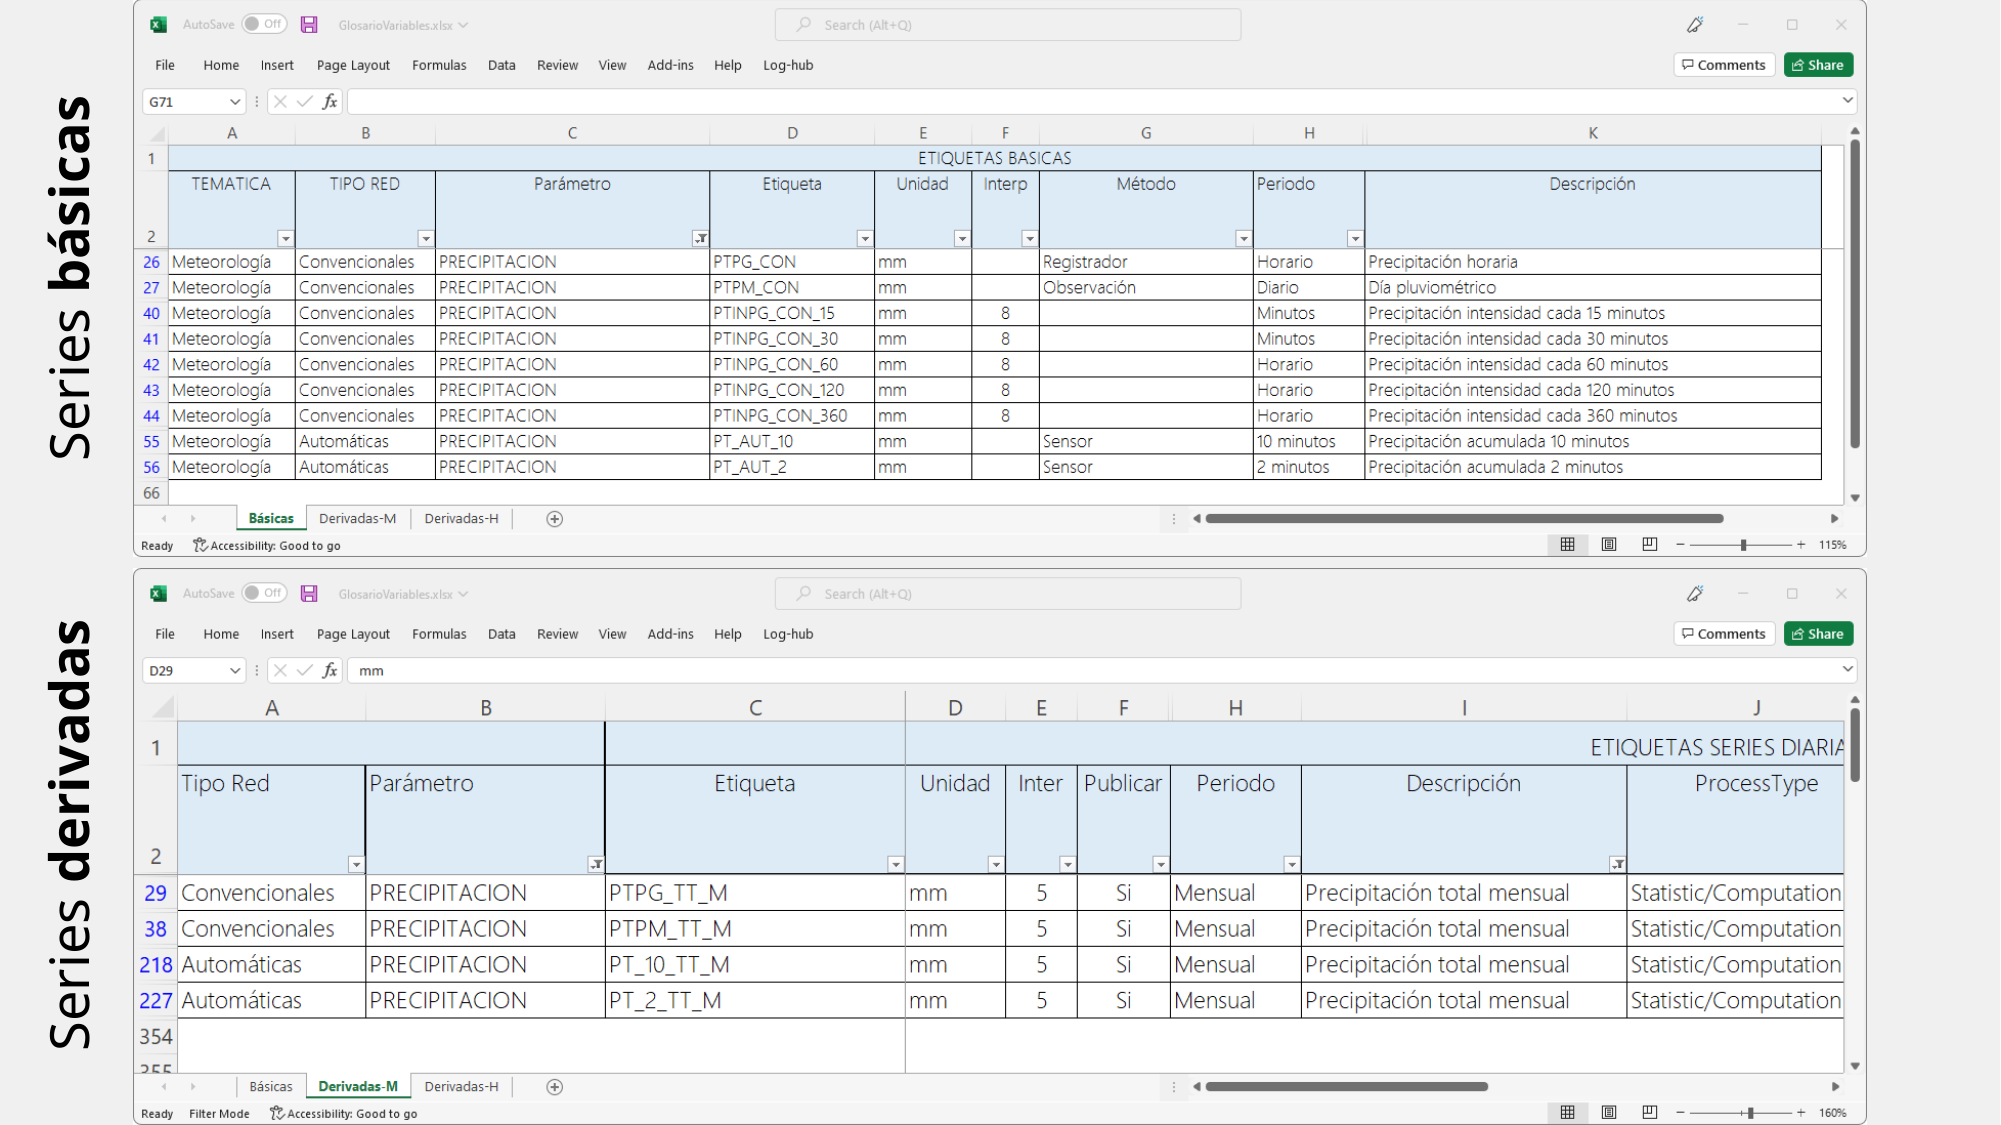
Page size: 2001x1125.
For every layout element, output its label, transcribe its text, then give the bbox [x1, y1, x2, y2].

text_box Series derivadas [27, 556, 109, 1114]
text_box Series básicas [27, 0, 109, 556]
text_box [133, 0, 1867, 1125]
